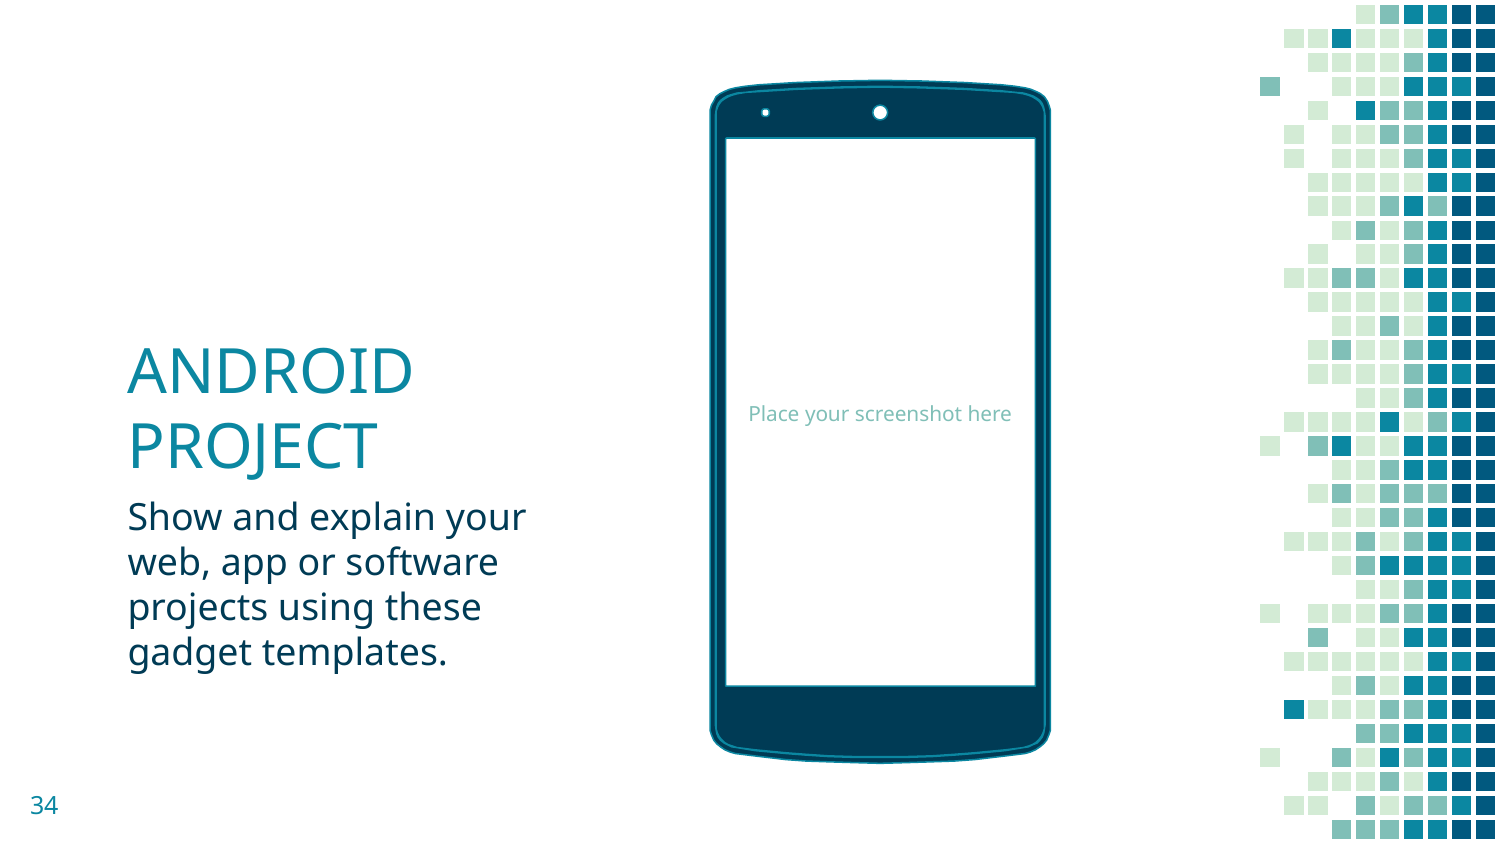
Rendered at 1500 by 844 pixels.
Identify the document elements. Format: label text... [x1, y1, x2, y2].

text_box [710, 80, 1051, 764]
text_box Place your screenshot here [725, 137, 1036, 689]
slide_number ‹#› [15, 774, 105, 839]
list ANDROID PROJECT Show and explain your web, app or software projects using these gadget templates. [112, 137, 564, 689]
